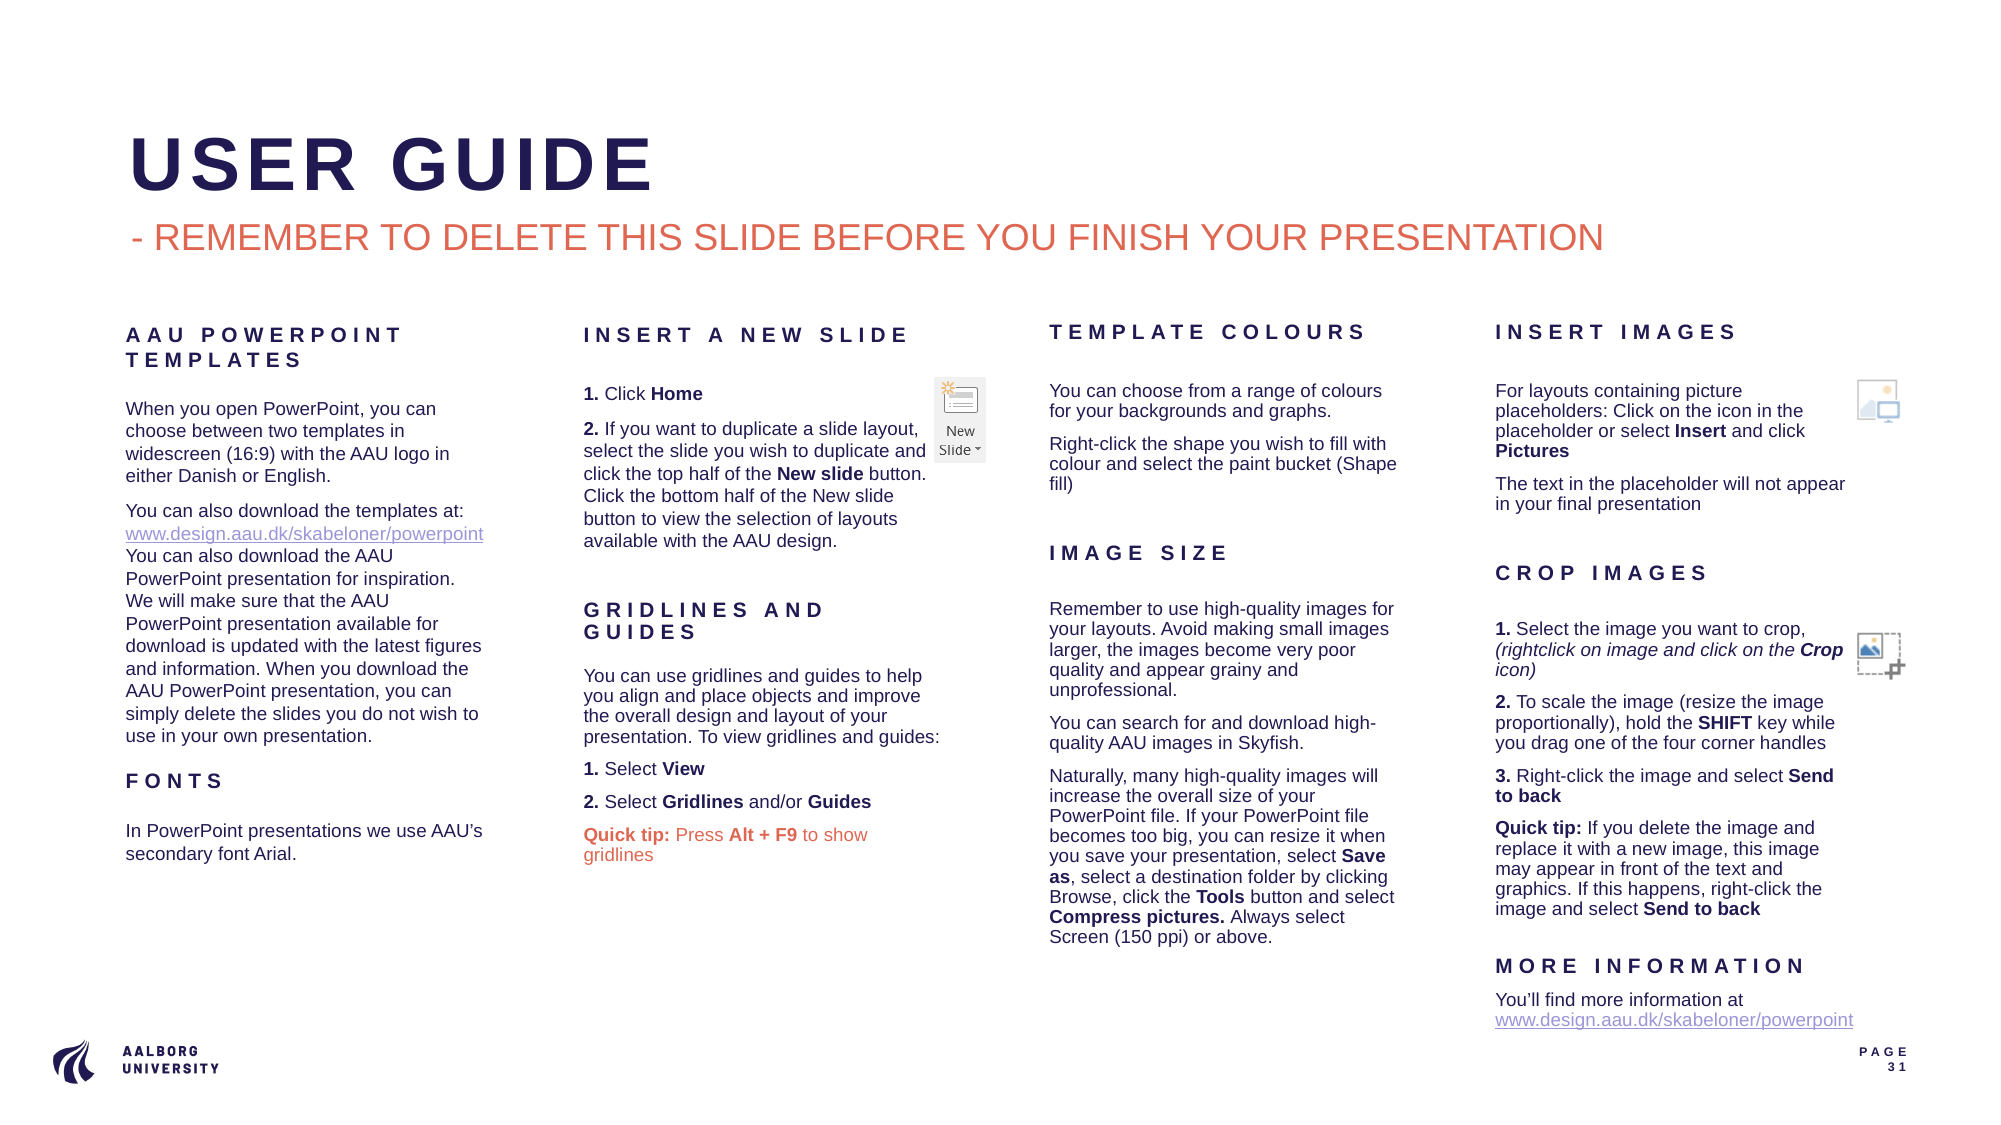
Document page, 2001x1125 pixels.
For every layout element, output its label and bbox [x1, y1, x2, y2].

picture [934, 377, 986, 463]
picture [53, 1039, 219, 1084]
picture [1848, 622, 1917, 688]
picture [1849, 367, 1910, 433]
